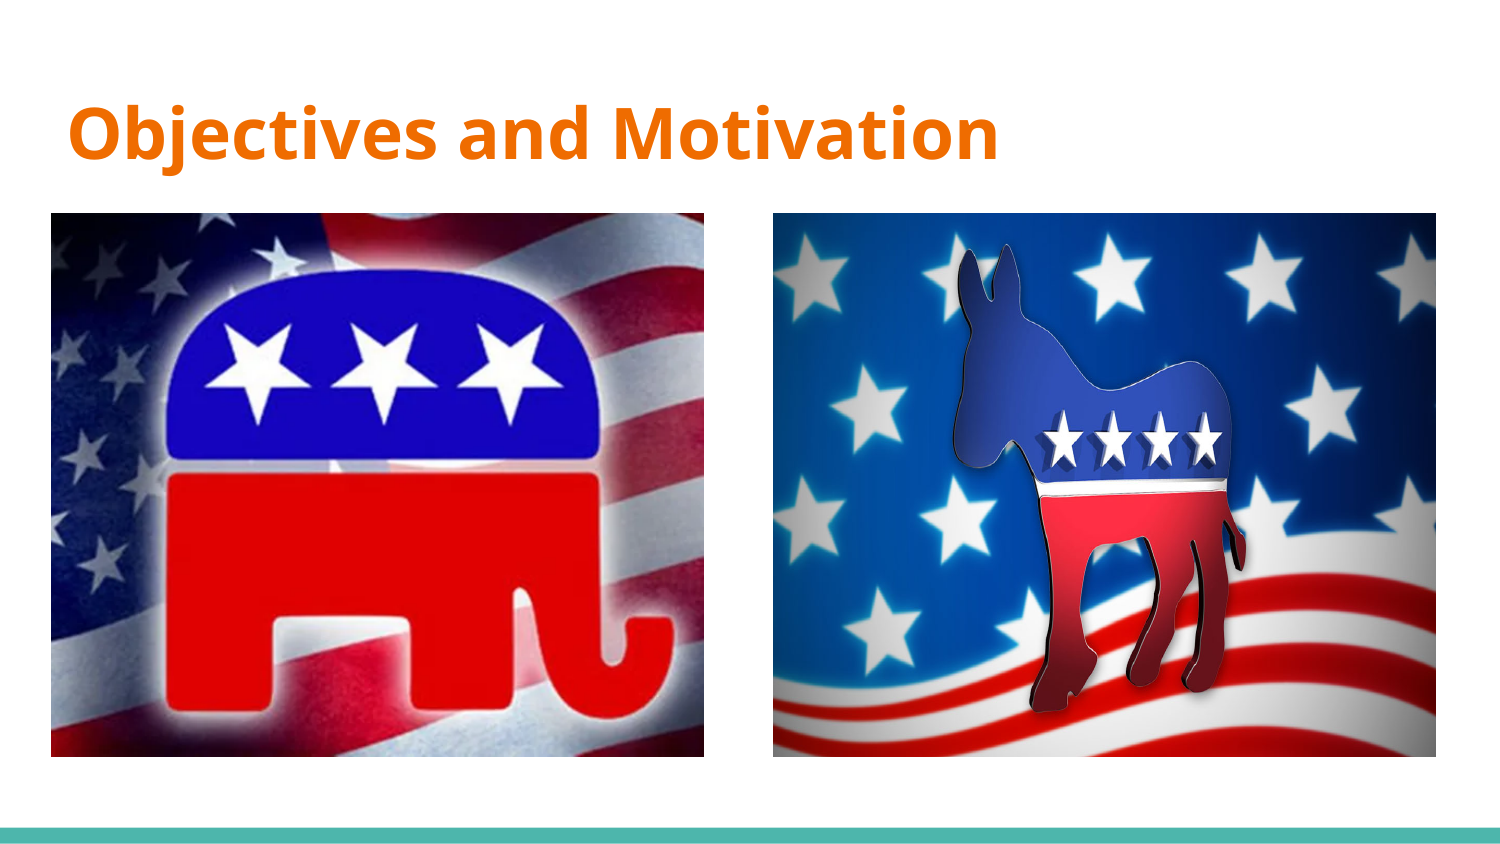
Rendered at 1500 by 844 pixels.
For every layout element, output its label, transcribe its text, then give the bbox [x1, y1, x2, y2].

picture [773, 213, 1436, 757]
picture [50, 213, 704, 757]
title Objectives and Motivation [51, 72, 1449, 189]
